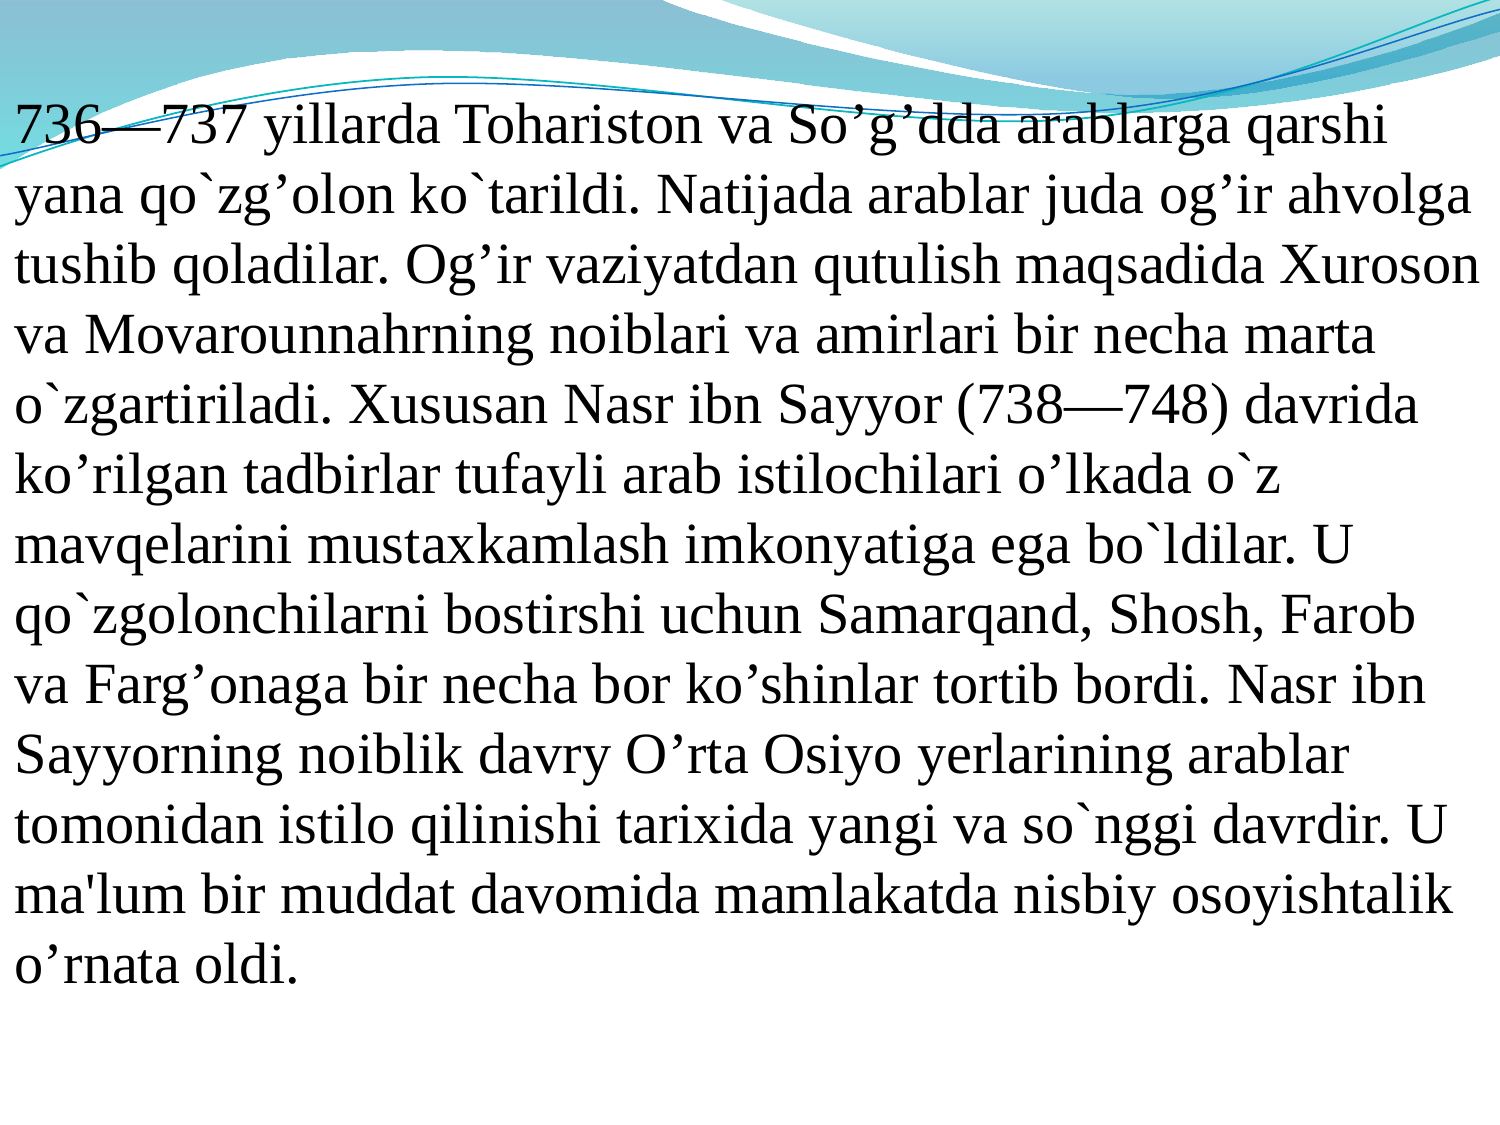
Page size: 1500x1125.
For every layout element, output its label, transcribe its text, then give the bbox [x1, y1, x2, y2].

text_box 736—737 yillarda Tohariston va So’g’dda arablarga qarshi yana qo`zg’olon ko`tarildi. Natijada arablar juda og’ir ahvolga tushib qoladilar. Og’ir vaziyatdan qutulish maqsadida Xuroson va Movarounnahrning noiblari va amirlari bir nеcha marta o`zgartiriladi. Xususan Nasr ibn Sayyor (738—748) davrida ko’rilgan tadbirlar tufayli arab istilochilari o’lkada o`z mavqеlarini mustaxkamlash imkonyatiga ega bo`ldilar. U qo`zgolonchilarni bostirshi uchun Samarqand, Shosh, Farob va Farg’onaga bir nеcha bor ko’shinlar tortib bordi. Nasr ibn Sayyorning noiblik davry O’rta Osiyo yerlarining arablar tomonidan istilo qilinishi tarixida yangi va so`nggi davrdir. U ma'lum bir muddat davomida mamlakatda nisbiy osoyishtalik o’rnata oldi. [0, 78, 1500, 1003]
